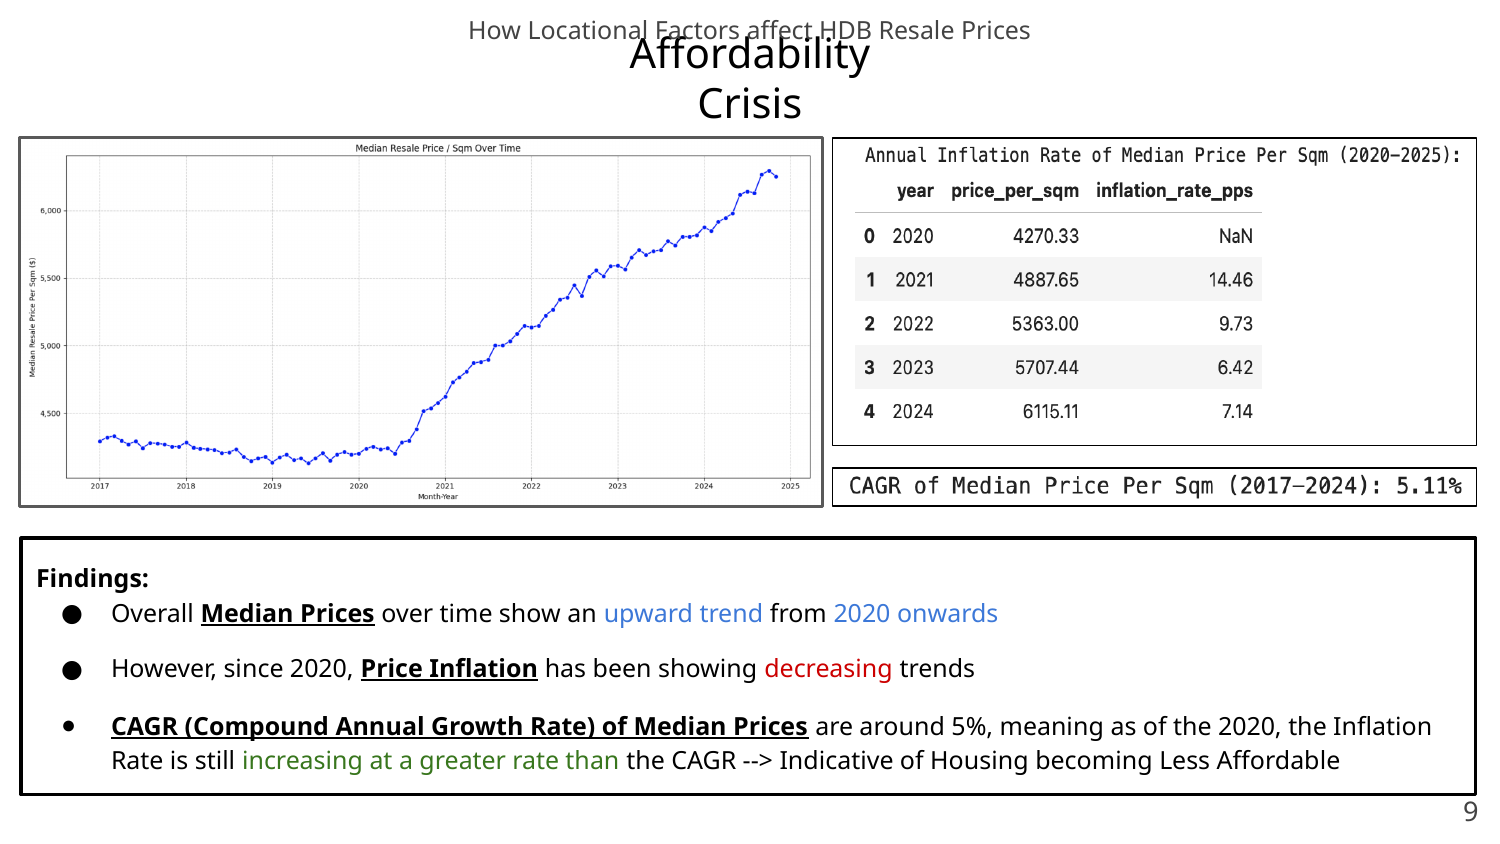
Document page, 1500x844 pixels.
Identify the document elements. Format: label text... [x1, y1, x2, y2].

text_box Findings: Overall Median Prices over time show an upward trend from 2020 onwards However, since 2020, Price Inflation has been showing decreasing trends CAGR (Compound Annual Growth Rate) of Median Prices are around 5%, meaning as of the 2020, the Inflation Rate is still increasing at a greater rate than the CAGR --> Indicative of Housing becoming Less Affordable [21, 538, 1476, 795]
text_box How Locational Factors affect HDB Resale Prices [367, 0, 1133, 79]
picture [832, 138, 1476, 446]
picture [20, 138, 821, 506]
slide_number ‹#› [1403, 779, 1494, 844]
picture [832, 468, 1476, 506]
title Affordability Crisis [575, 79, 925, 116]
